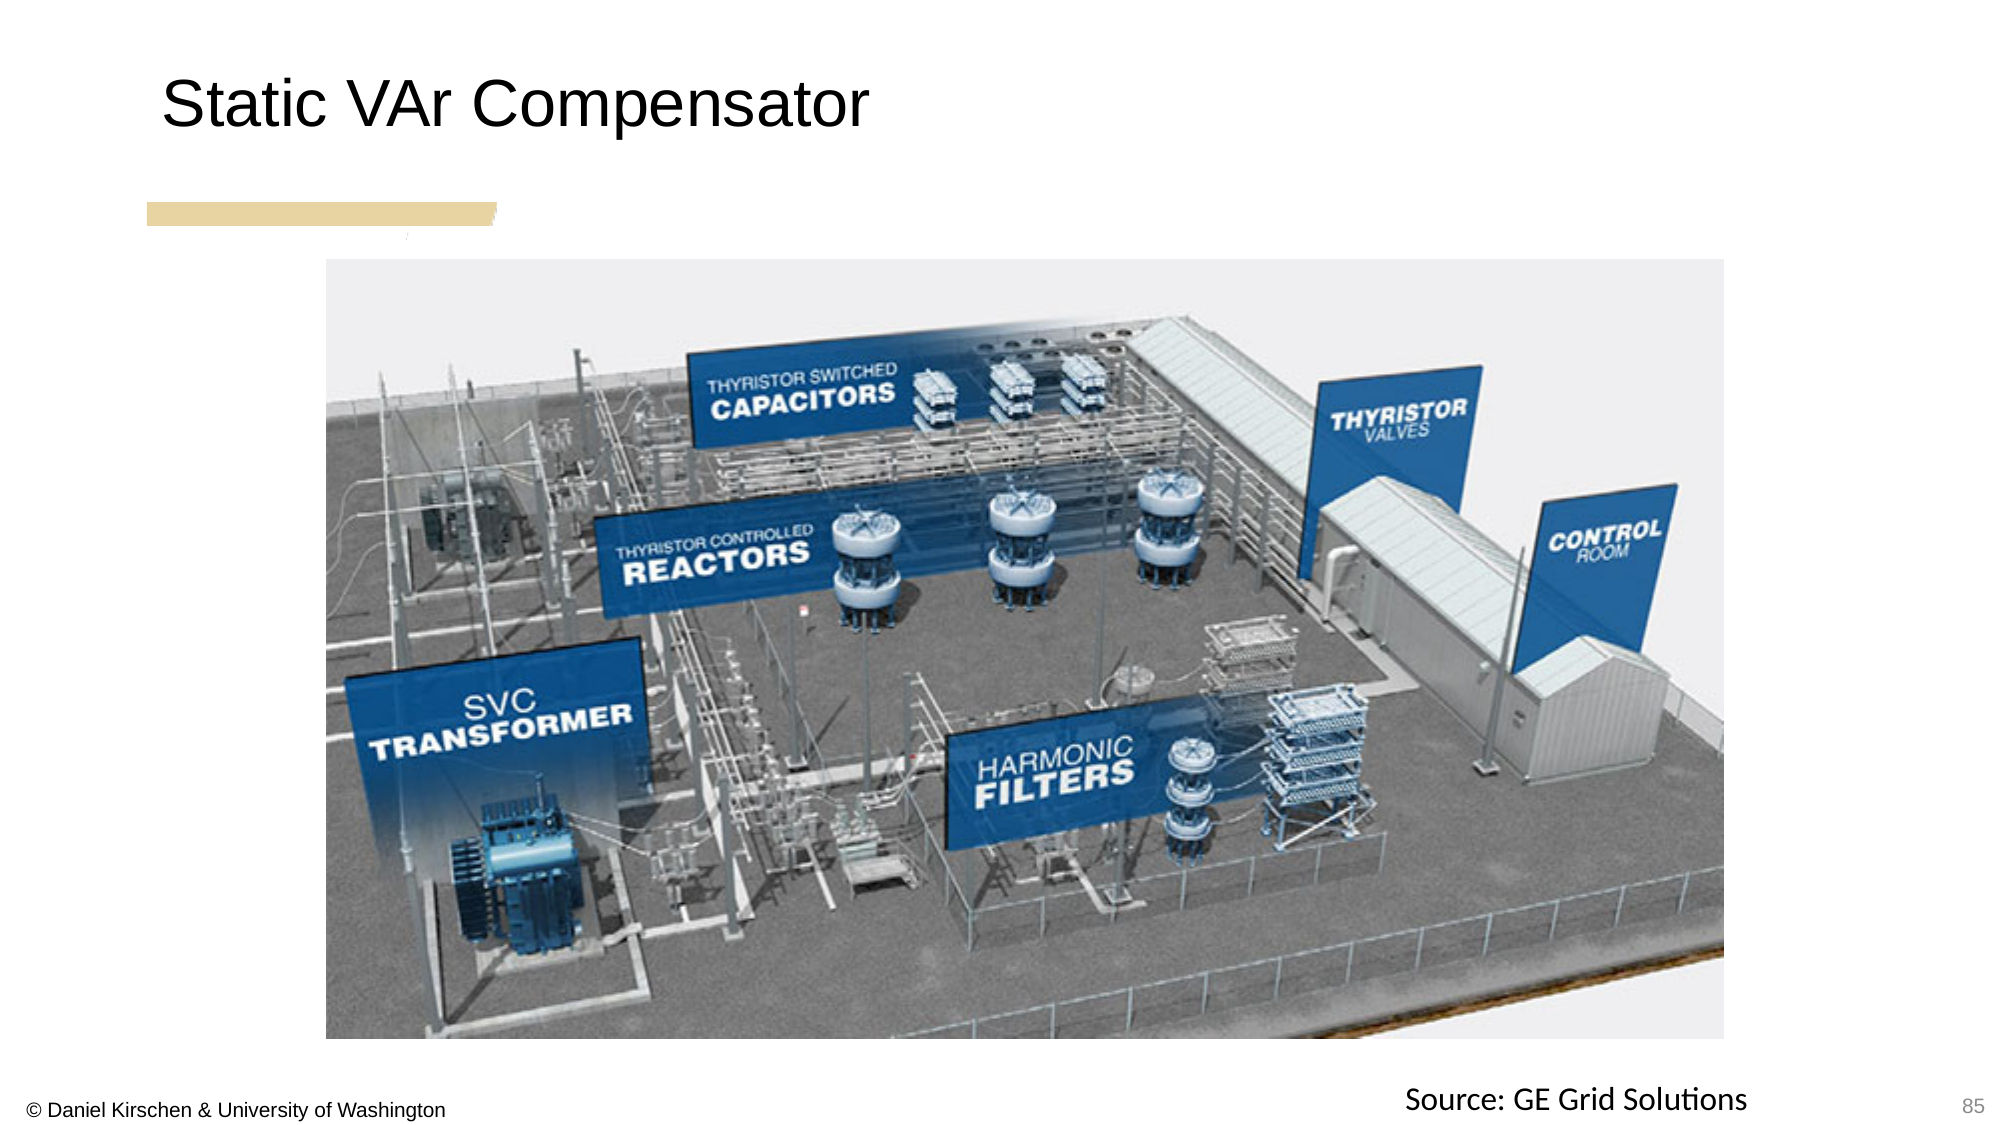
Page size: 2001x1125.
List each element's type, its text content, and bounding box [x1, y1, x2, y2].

footer 85 [1917, 1084, 2000, 1125]
list Static VAr Compensator [146, 60, 1904, 169]
picture [326, 258, 1725, 1039]
text_box Source: GE Grid Solutions [1390, 1069, 1764, 1125]
